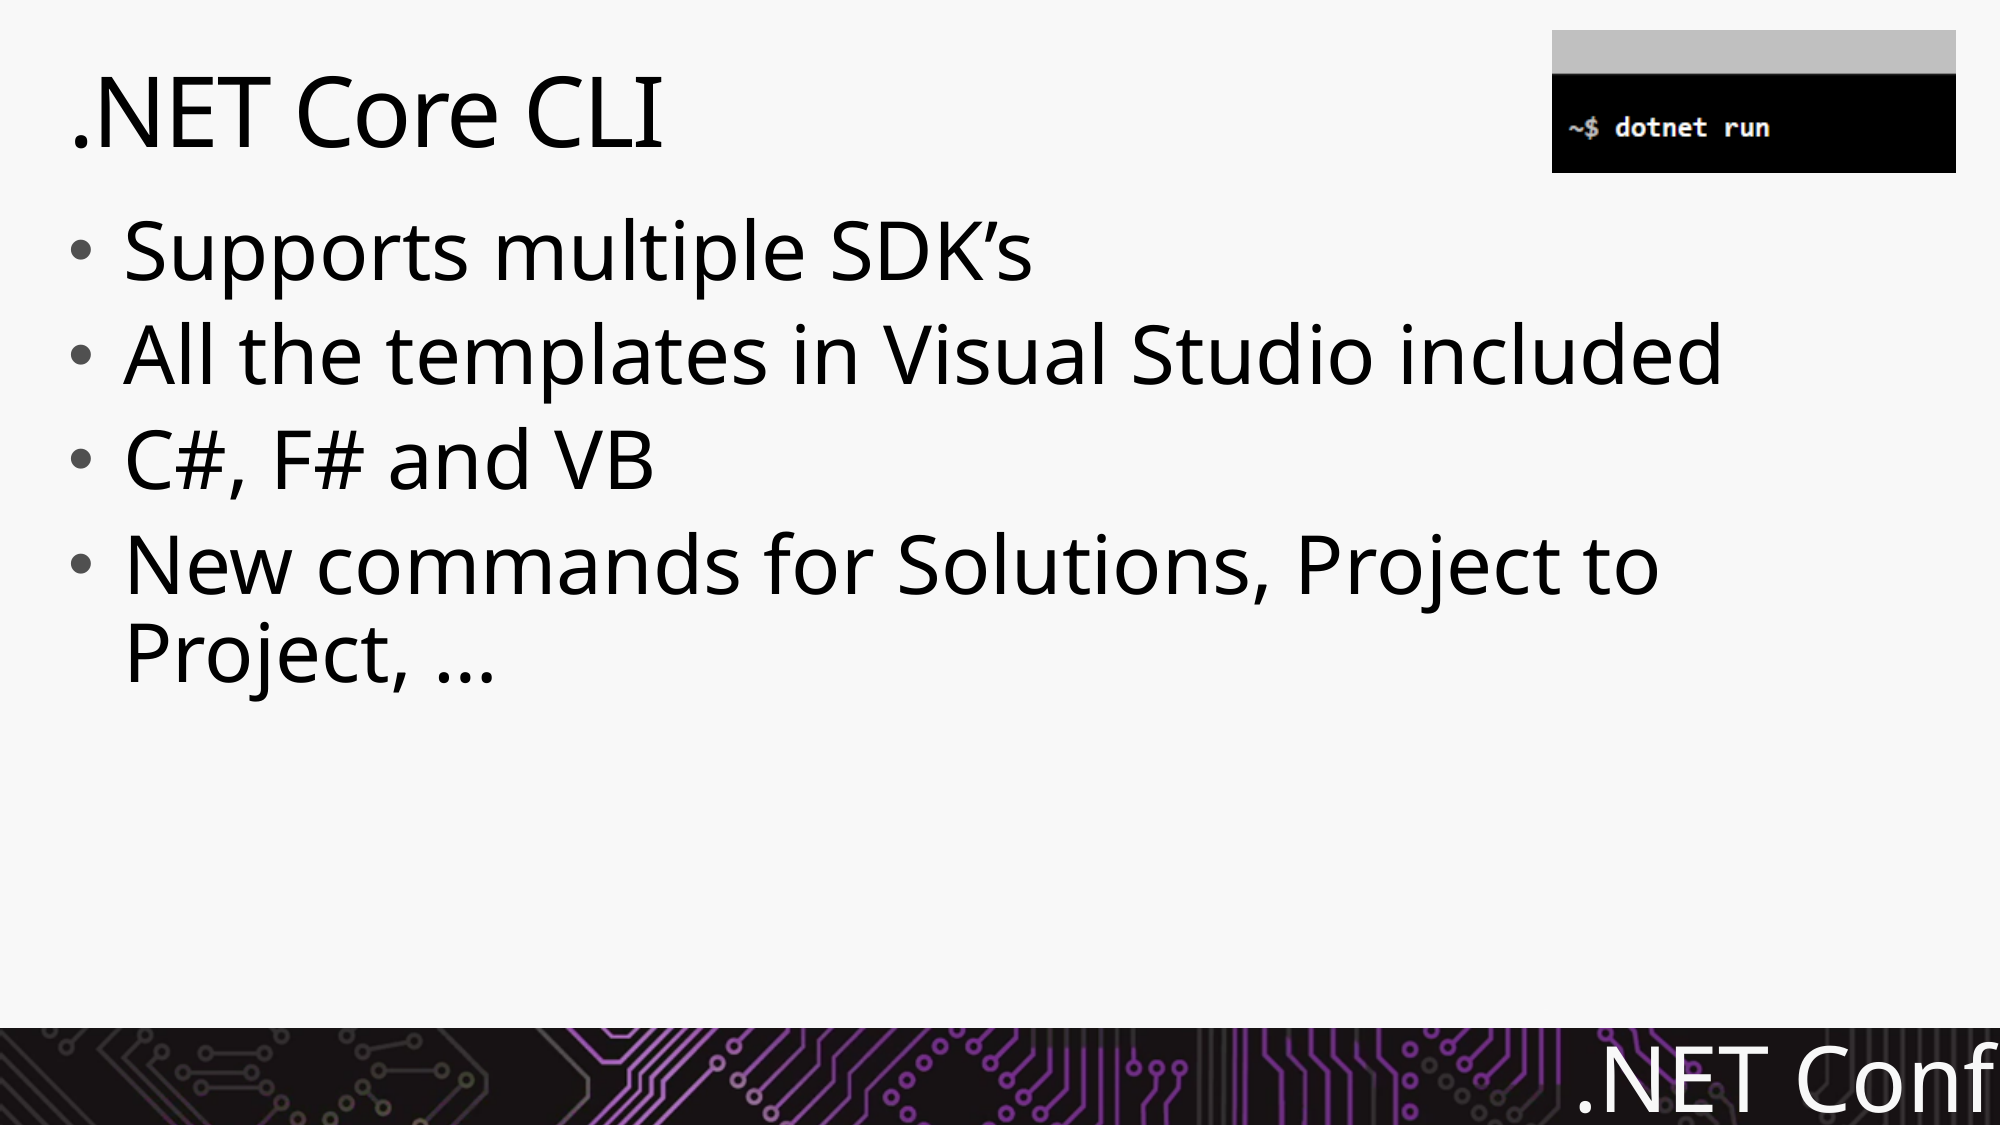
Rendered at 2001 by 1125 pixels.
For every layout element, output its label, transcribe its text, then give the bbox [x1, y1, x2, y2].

picture [0, 1028, 2000, 1125]
list Supports multiple SDK’s All the templates in Visual Studio included C#, F# and VB New commands for Solutions, Project to Project, … [44, 196, 1956, 641]
picture [1552, 30, 1956, 173]
title .NET Core CLI [44, 47, 1957, 196]
